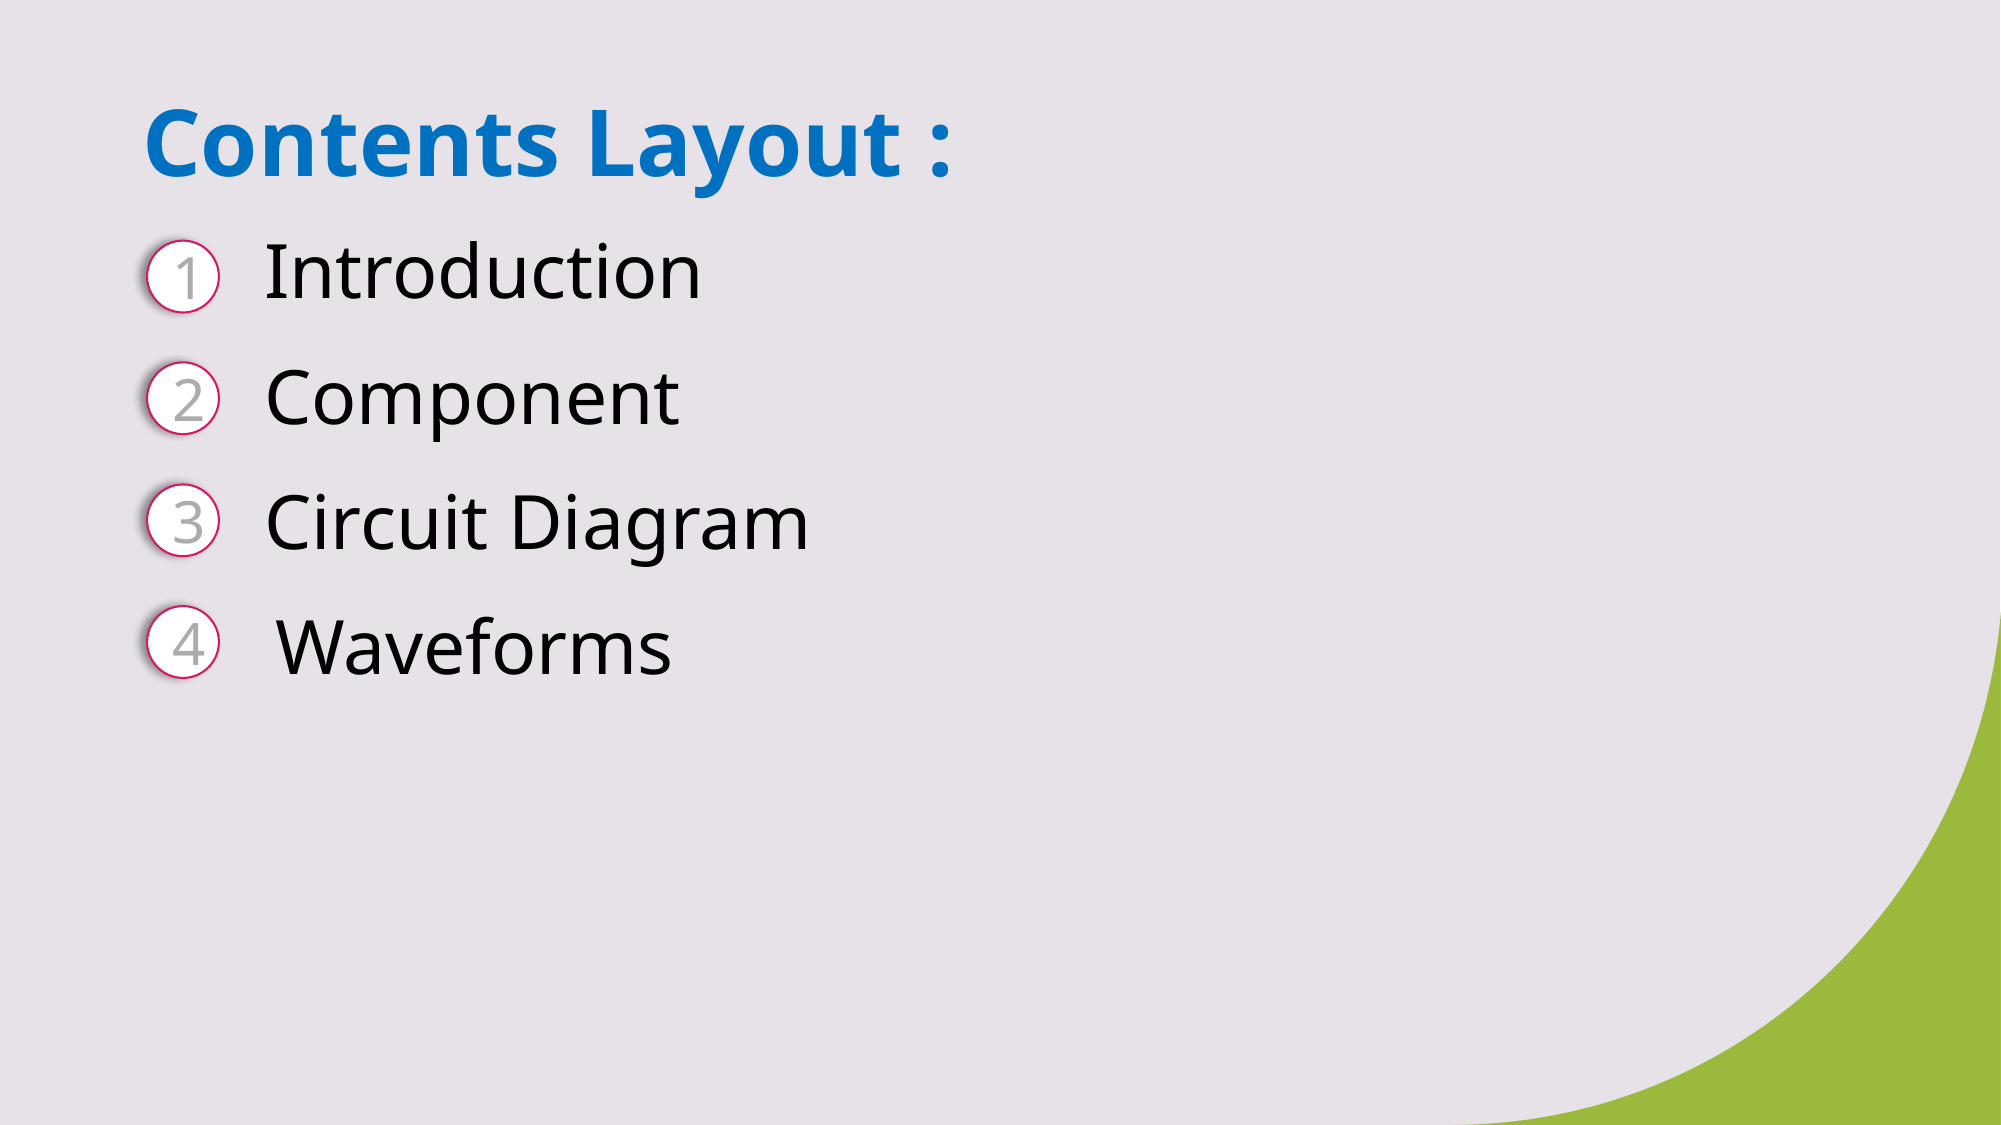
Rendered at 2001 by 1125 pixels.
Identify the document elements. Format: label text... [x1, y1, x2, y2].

text_box 1 [146, 239, 220, 314]
text_box Component [249, 342, 1250, 448]
text_box 3 [146, 483, 220, 558]
title Contents Layout : [124, 65, 1751, 284]
text_box 4 [146, 605, 220, 679]
text_box Circuit Diagram [249, 467, 1250, 572]
text_box 2 [146, 361, 220, 436]
text_box Waveforms [260, 592, 1261, 697]
text_box Introduction [249, 216, 1250, 322]
